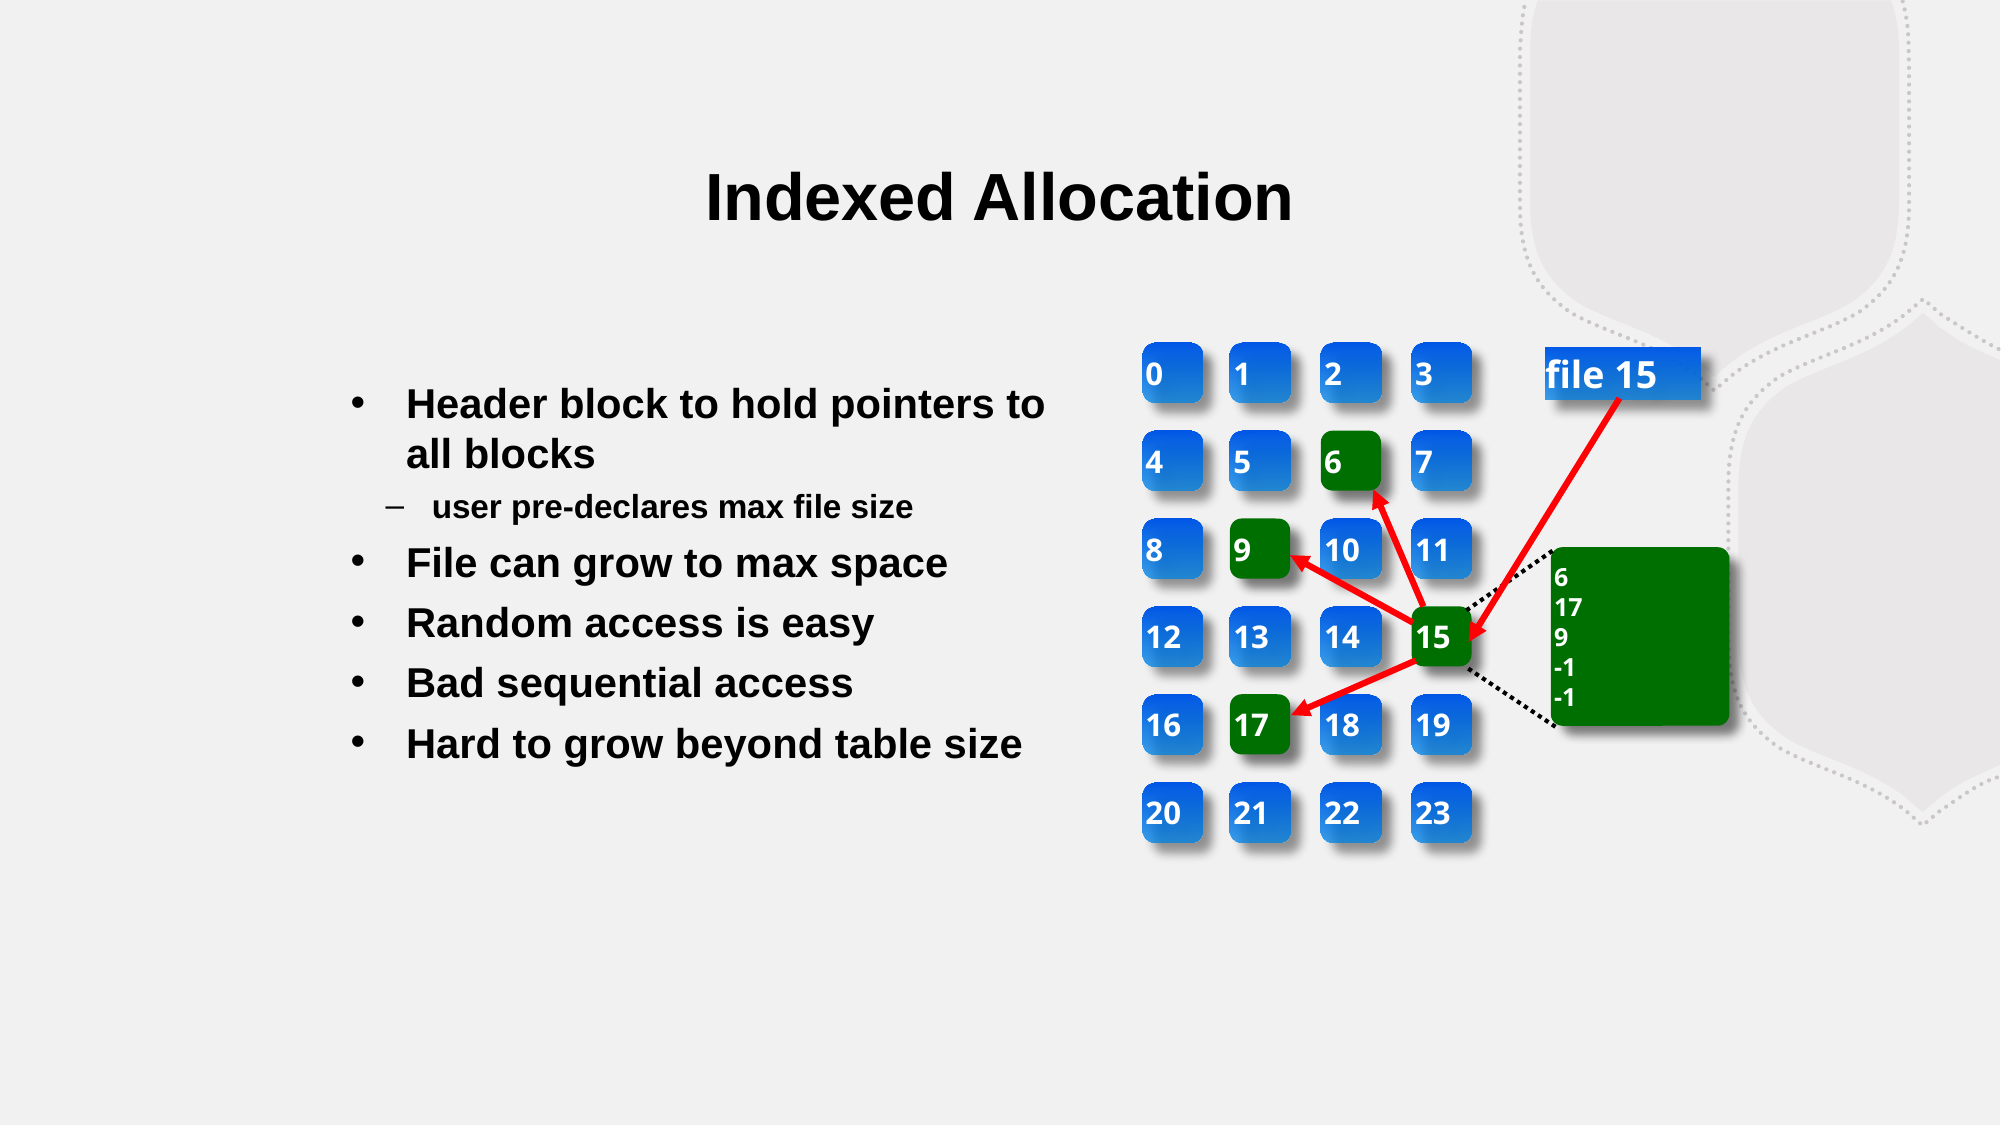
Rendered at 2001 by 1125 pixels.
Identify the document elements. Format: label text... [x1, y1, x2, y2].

text_box 3 [1411, 342, 1472, 403]
text_box [1372, 489, 1424, 607]
text_box [1468, 398, 1620, 642]
text_box 1 [1229, 342, 1291, 403]
text_box Header block to hold pointers to all blocks user pre-declares max file size File can grow to max space Random access is easy Bad sequential access Hard to grow beyond table size [335, 369, 1114, 807]
text_box 23 [1411, 782, 1472, 843]
text_box 20 [1142, 782, 1203, 843]
text_box Indexed Allocation [362, 99, 1638, 288]
text_box 9 [1229, 518, 1291, 579]
text_box 16 [1142, 694, 1203, 755]
text_box 22 [1320, 782, 1382, 843]
text_box 12 [1142, 606, 1203, 667]
text_box 14 [1320, 606, 1382, 667]
text_box file 15 [1545, 347, 1701, 400]
text_box 18 [1320, 694, 1382, 755]
text_box [1290, 555, 1414, 623]
text_box 21 [1229, 782, 1291, 843]
text_box 0 [1142, 342, 1203, 403]
text_box 11 [1411, 518, 1472, 579]
text_box [1291, 660, 1416, 716]
text_box 6 [1320, 430, 1382, 491]
text_box 6 17 9 -1 -1 [1550, 547, 1730, 726]
text_box 5 [1229, 430, 1291, 491]
text_box 19 [1411, 694, 1472, 755]
text_box 13 [1229, 606, 1291, 667]
text_box 10 [1320, 518, 1382, 579]
text_box 4 [1142, 430, 1203, 491]
text_box 17 [1229, 694, 1291, 755]
text_box 8 [1142, 518, 1203, 579]
text_box 7 [1411, 430, 1472, 491]
text_box 2 [1320, 342, 1382, 403]
text_box 15 [1411, 606, 1472, 667]
